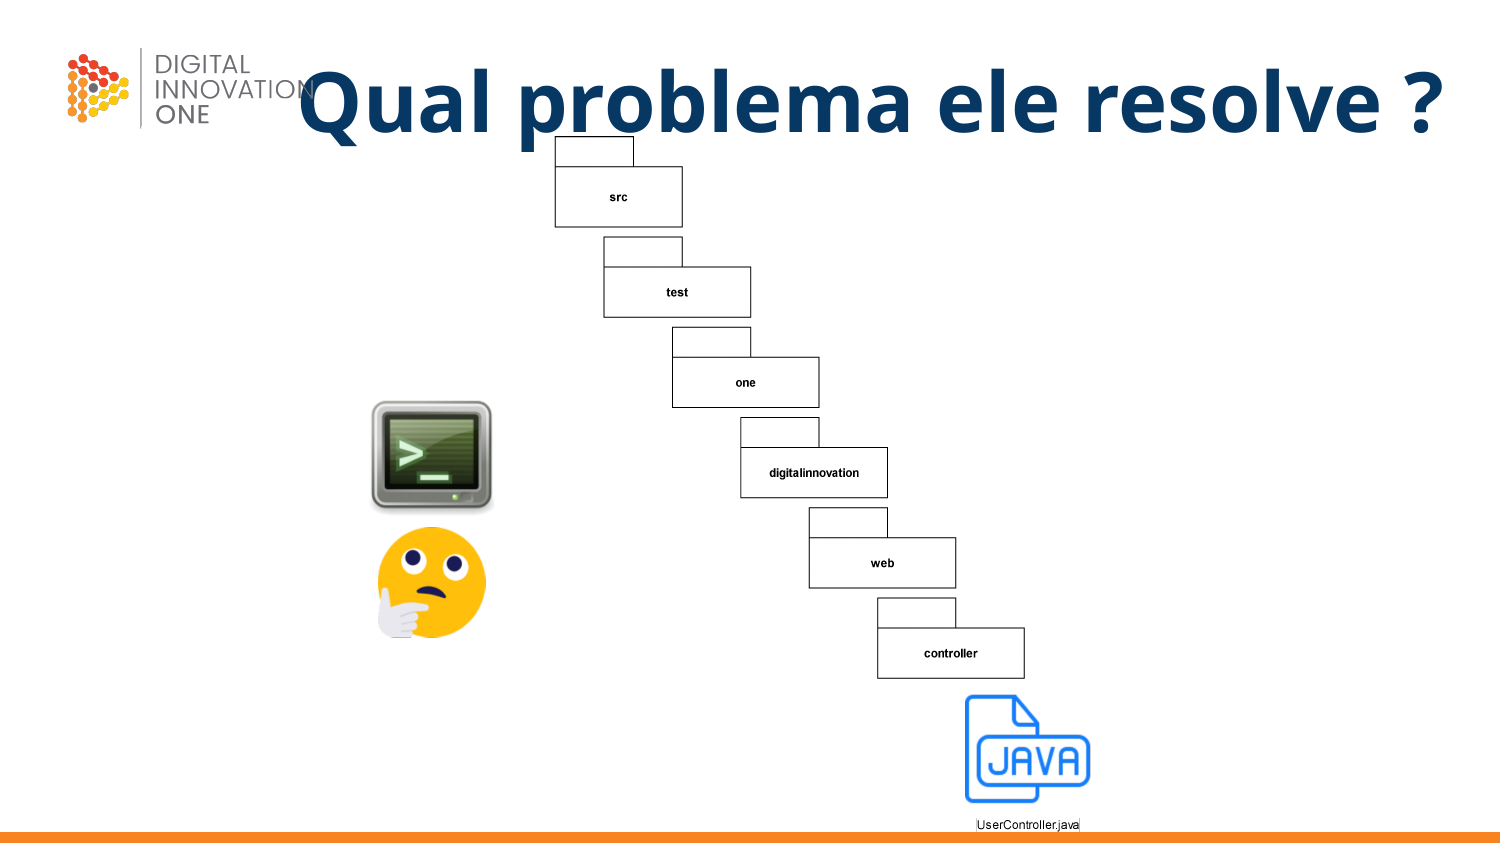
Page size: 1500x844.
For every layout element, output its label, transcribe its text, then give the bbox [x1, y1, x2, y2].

subtitle Qual problema ele resolve ? [51, 50, 1477, 148]
picture [50, 39, 331, 138]
text_box [0, 832, 1500, 843]
picture [368, 136, 1092, 834]
